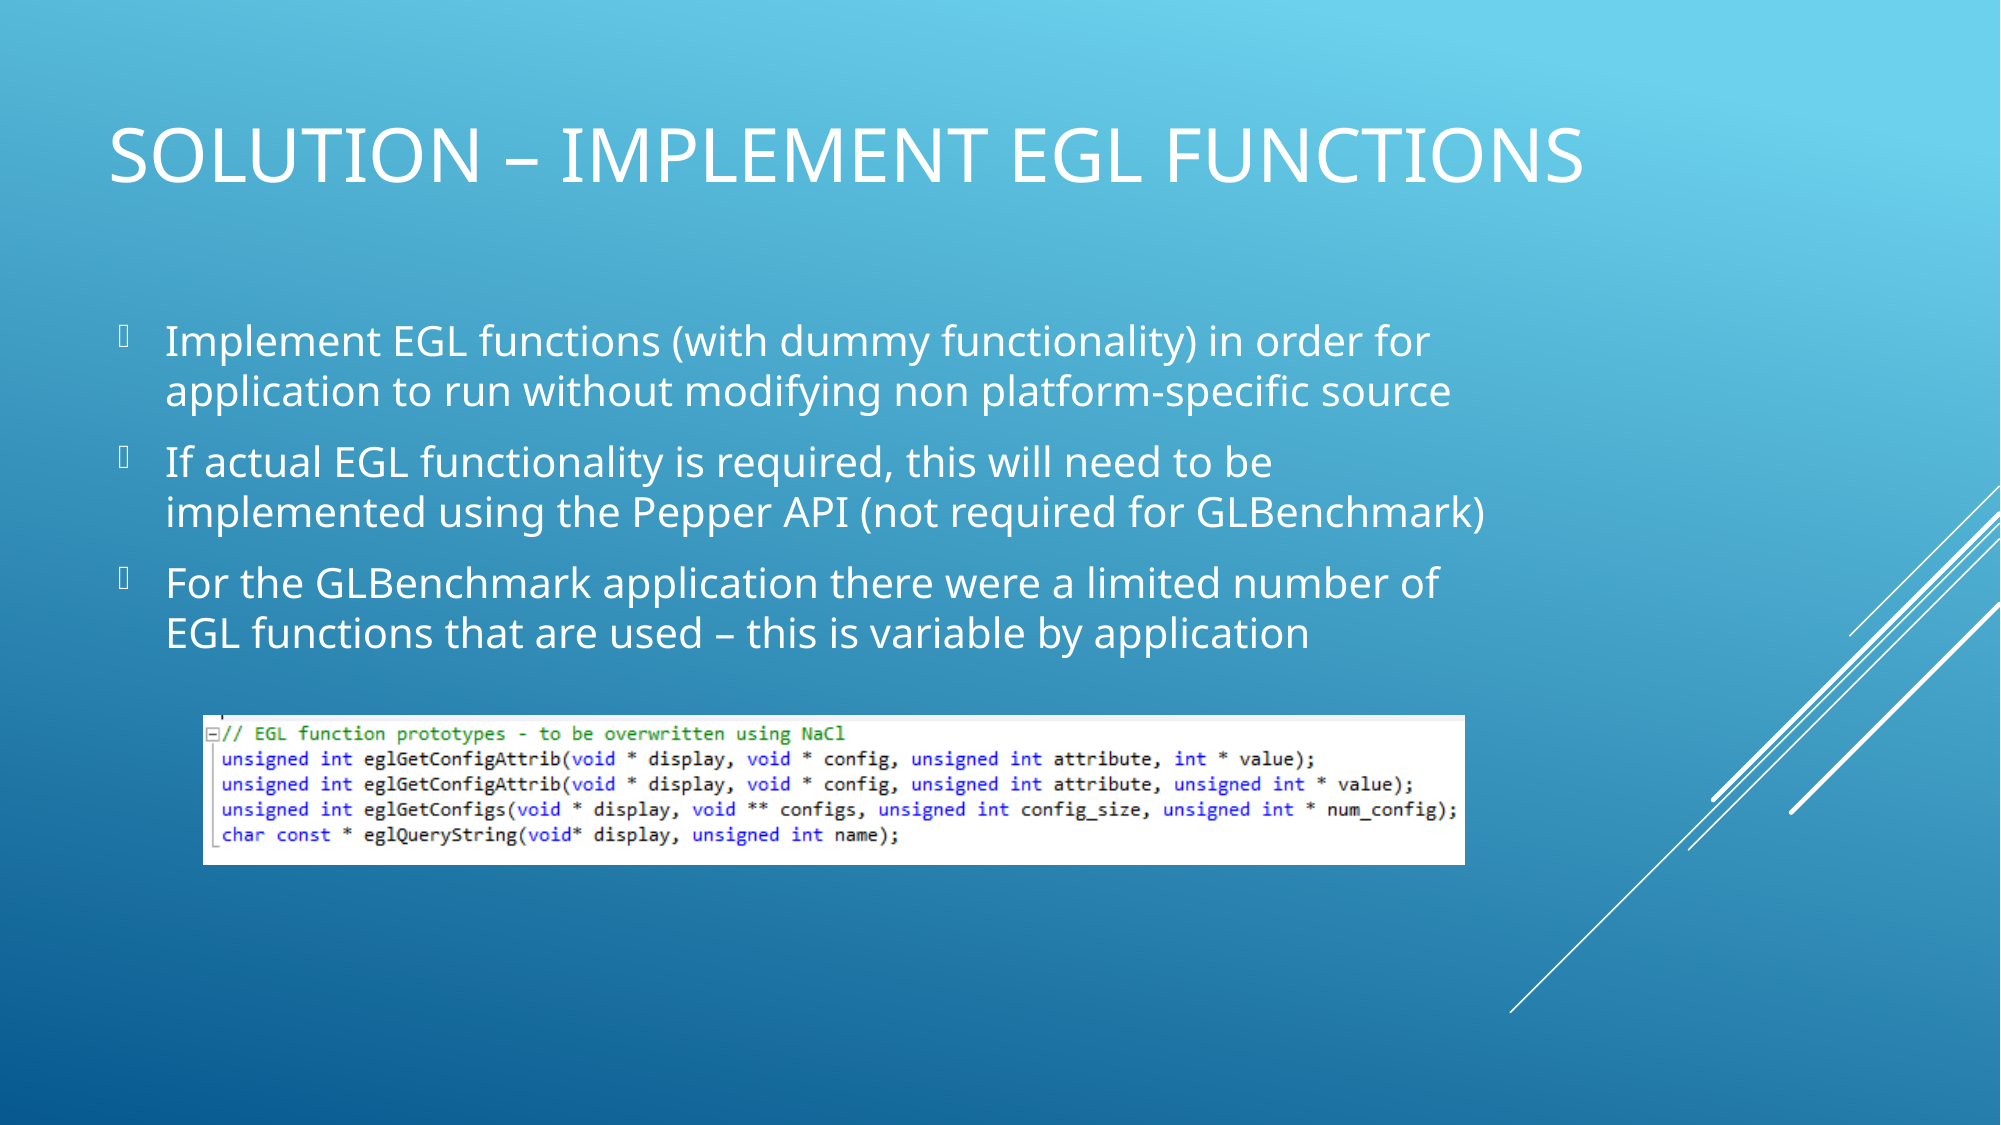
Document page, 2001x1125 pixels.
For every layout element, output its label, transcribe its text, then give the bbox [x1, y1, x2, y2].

list Implement EGL functions (with dummy functionality) in order for application to run without modifying non platform-specific source If actual EGL functionality is required, this will need to be implemented using the Pepper API (not required for GLBenchmark) For the GLBenchmark application there were a limited number of EGL functions that are used – this is variable by application [103, 276, 1535, 695]
title Solution – implement egl functions [93, 49, 1732, 256]
picture [203, 715, 1466, 865]
